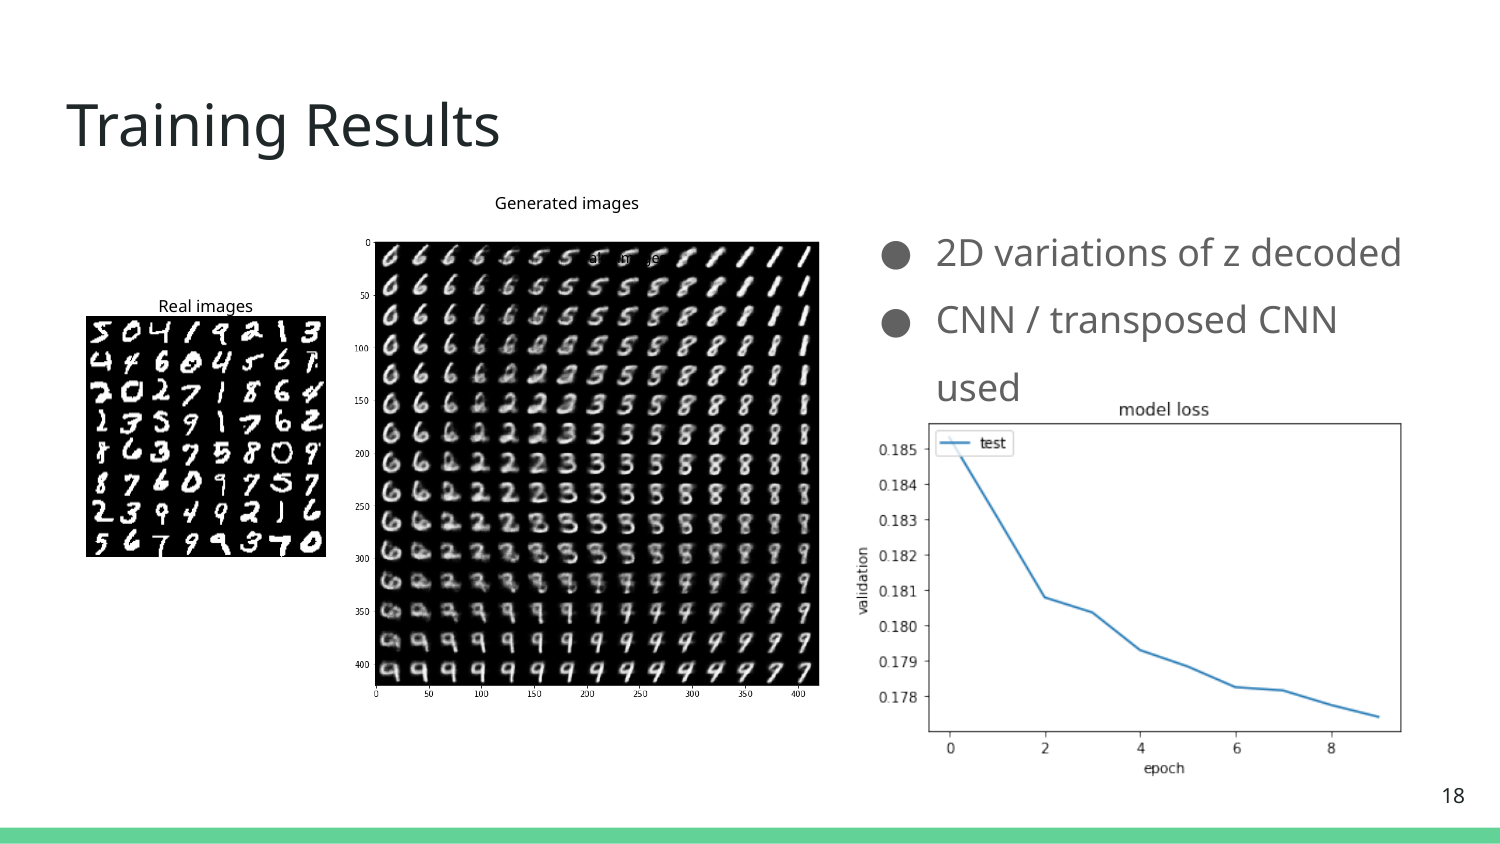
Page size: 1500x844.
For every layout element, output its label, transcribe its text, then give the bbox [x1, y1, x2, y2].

title Training Results [51, 72, 1449, 167]
picture [347, 233, 824, 705]
slide_number ‹#› [1389, 764, 1480, 830]
text_box Generated images [476, 177, 658, 231]
picture [848, 392, 1410, 785]
text_box Real images [115, 280, 297, 315]
list 2D variations of z decoded CNN / transposed CNN used [845, 191, 1446, 764]
picture [85, 316, 326, 557]
